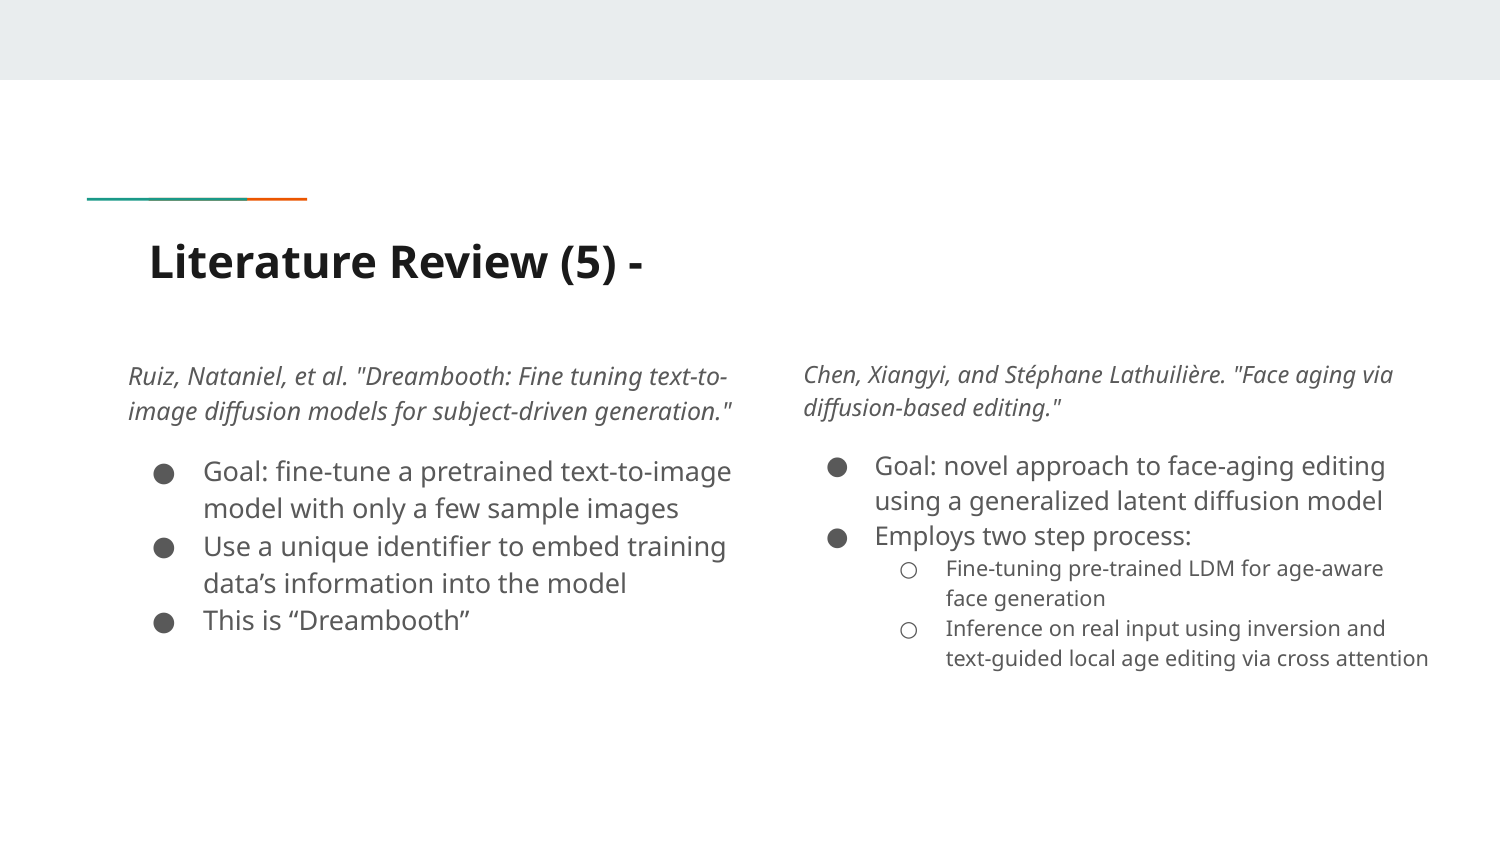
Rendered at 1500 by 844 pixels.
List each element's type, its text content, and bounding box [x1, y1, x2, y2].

list Chen, Xiangyi, and Stéphane Lathuilière. "Face aging via diffusion-based editing." Goal: novel approach to face-aging editing using a generalized latent diffusion model Employs two step process: Fine-tuning pre-trained LDM for age-aware face generation Inference on real input using inversion and text-guided local age editing via cross attention [788, 341, 1446, 712]
list Ruiz, Nataniel, et al. "Dreambooth: Fine tuning text-to-image diffusion models for subject-driven generation." Goal: fine-tune a pretrained text-to-image model with only a few sample images Use a unique identifier to embed training data’s information into the model This is “Dreambooth” [113, 341, 771, 712]
title Literature Review (5) - [133, 217, 667, 306]
